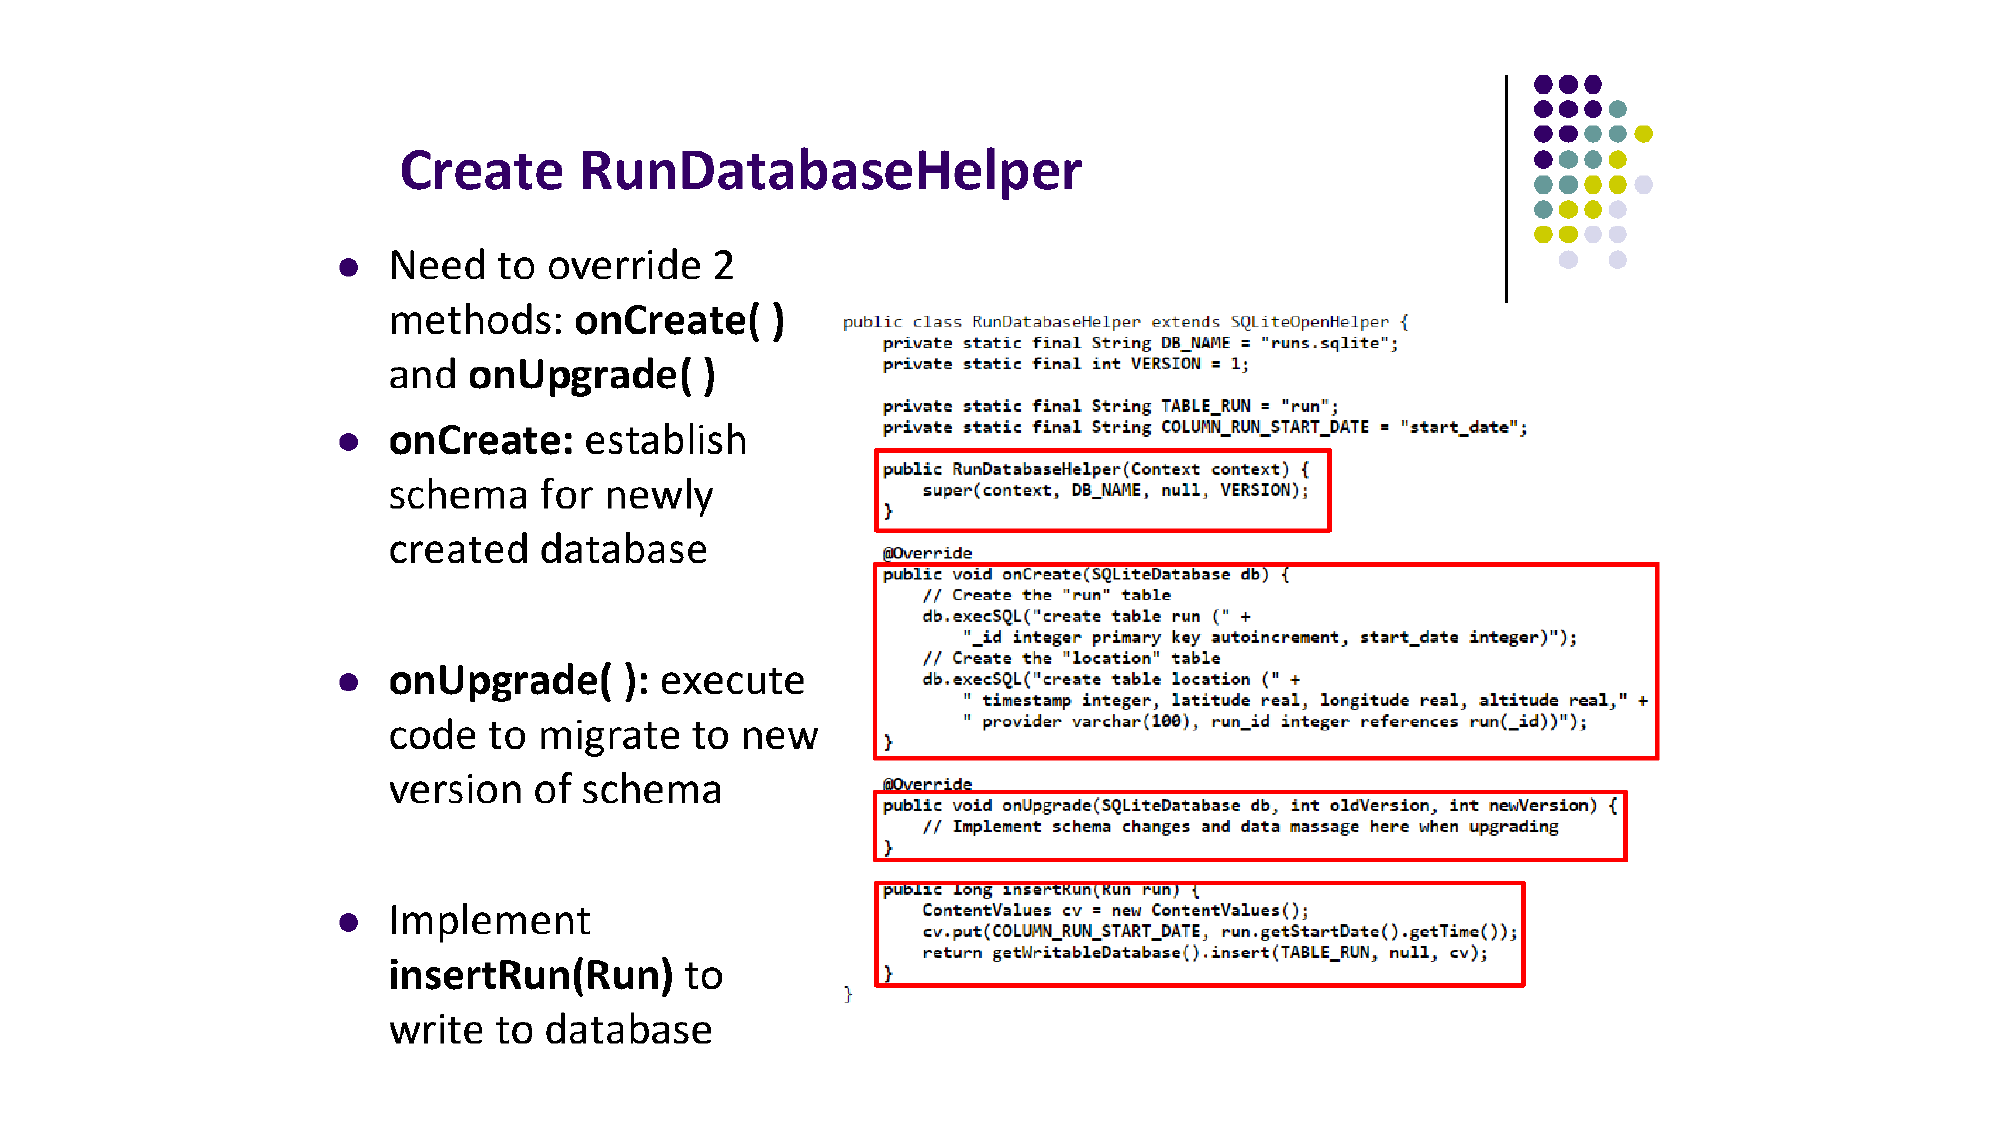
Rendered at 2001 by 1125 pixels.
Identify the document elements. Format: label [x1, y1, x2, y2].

picture [249, 0, 1750, 1125]
